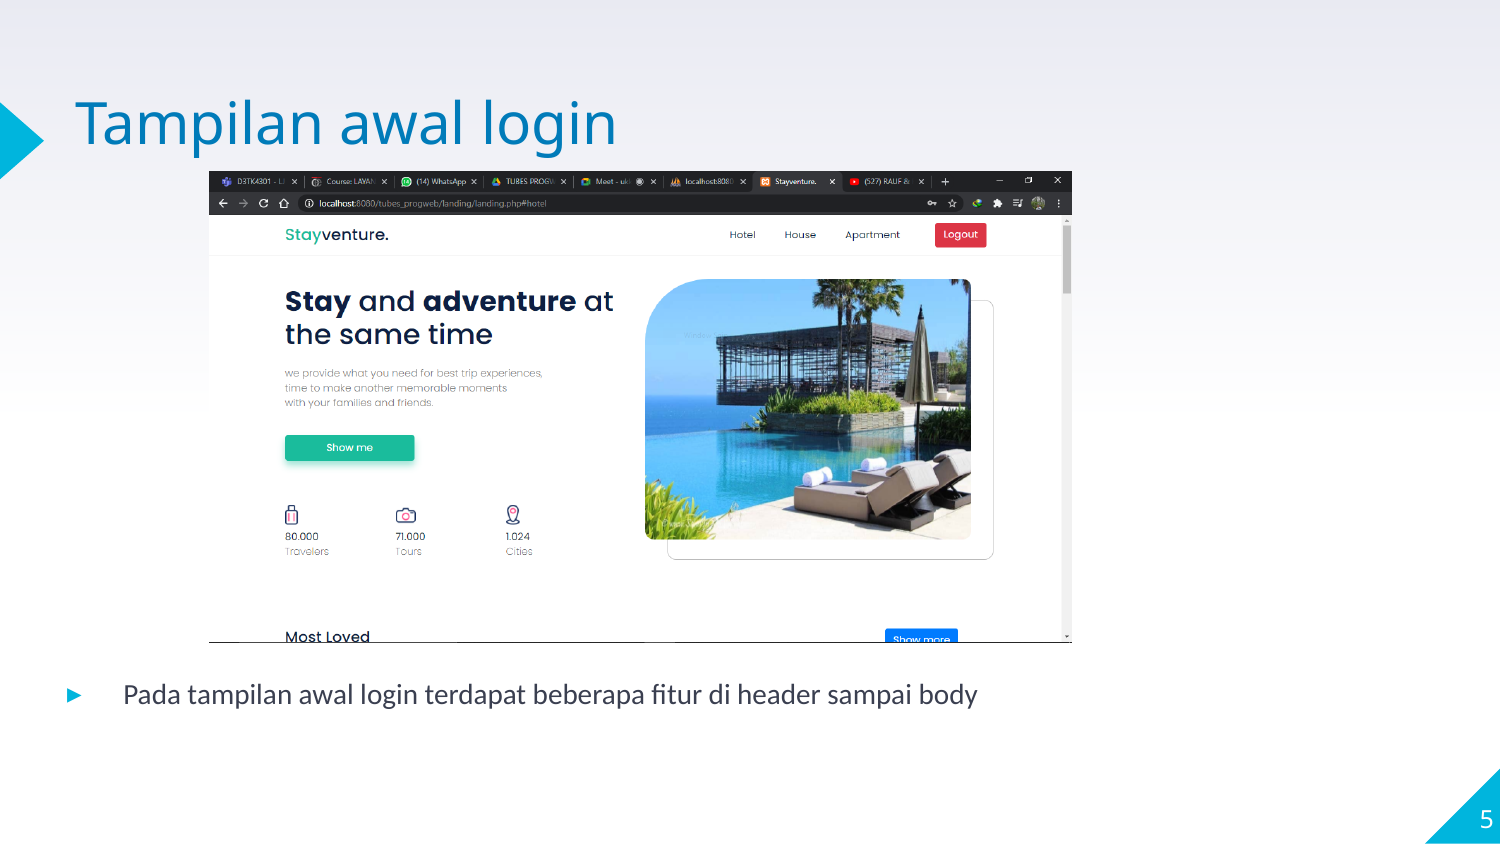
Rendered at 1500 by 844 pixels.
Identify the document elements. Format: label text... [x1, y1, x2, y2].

title Tampilan awal login [75, 99, 1001, 277]
slide_number 5 [1418, 760, 1494, 838]
picture [209, 170, 1073, 643]
list Pada tampilan awal login terdapat beberapa fitur di header sampai body [48, 671, 1233, 783]
